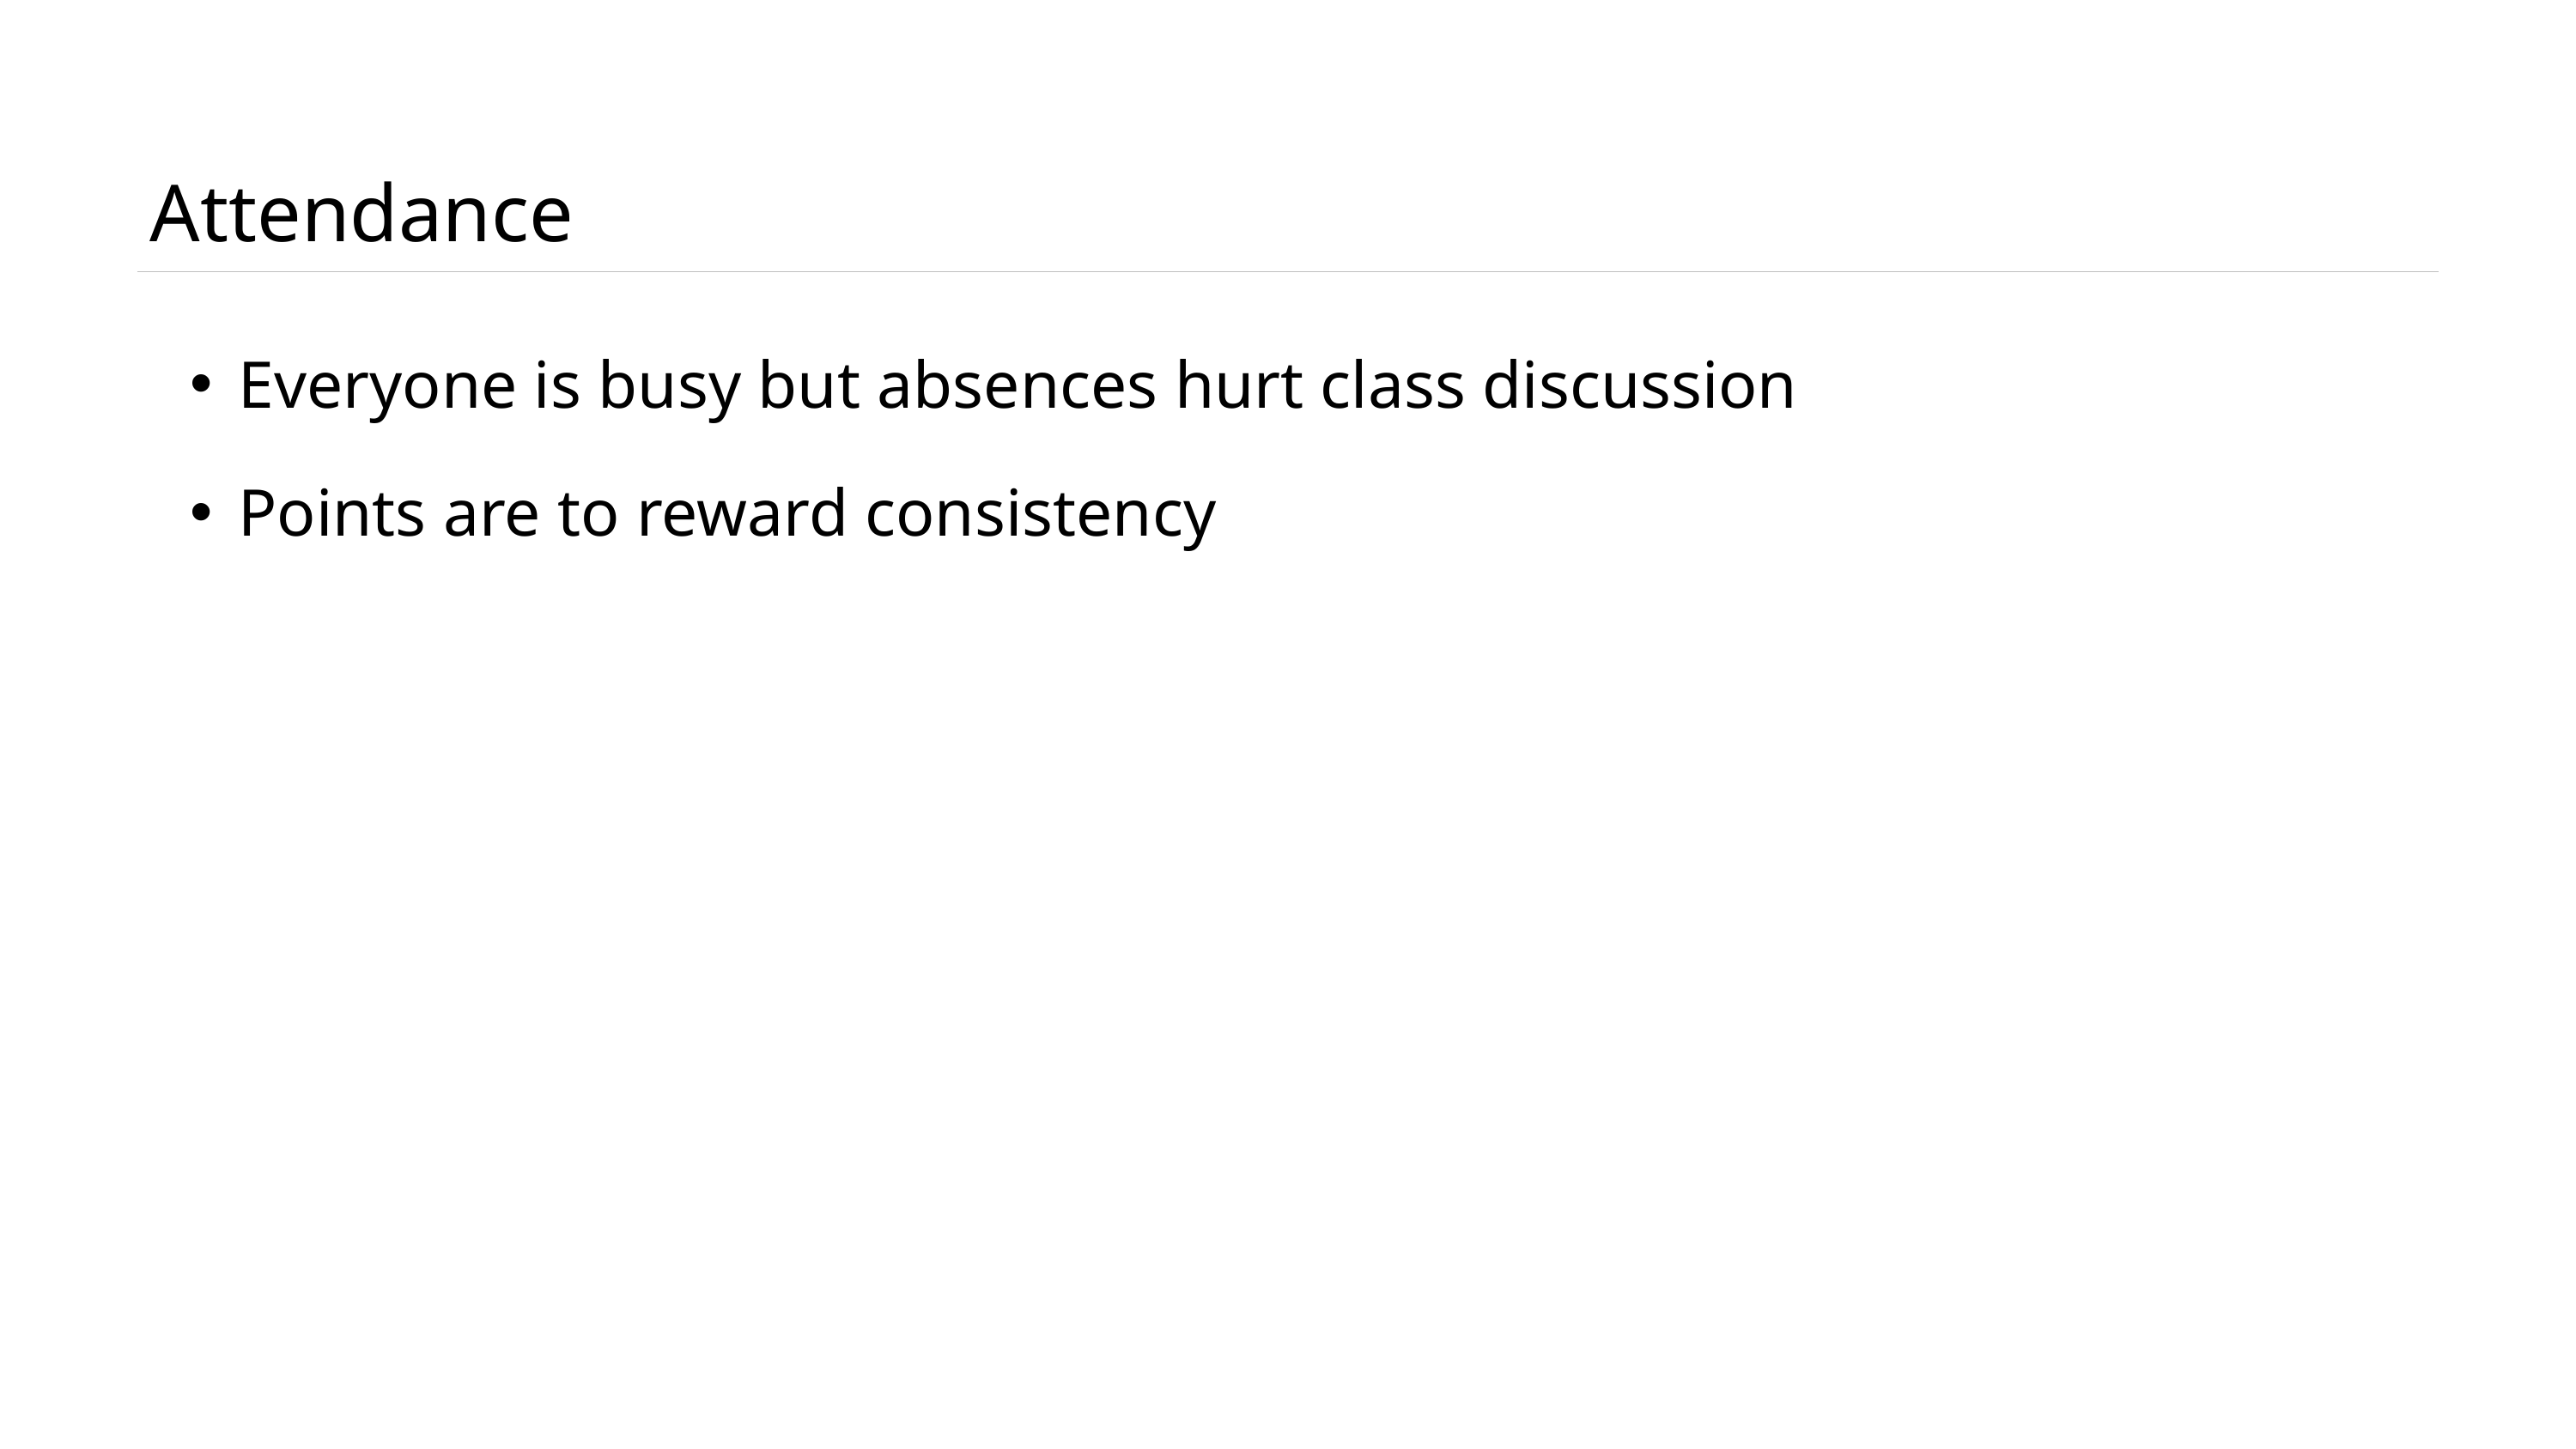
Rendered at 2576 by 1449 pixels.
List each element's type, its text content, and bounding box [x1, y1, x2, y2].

title Attendance [137, 148, 2439, 272]
list Everyone is busy but absences hurt class discussion Points are to reward consistency [177, 322, 2399, 1241]
